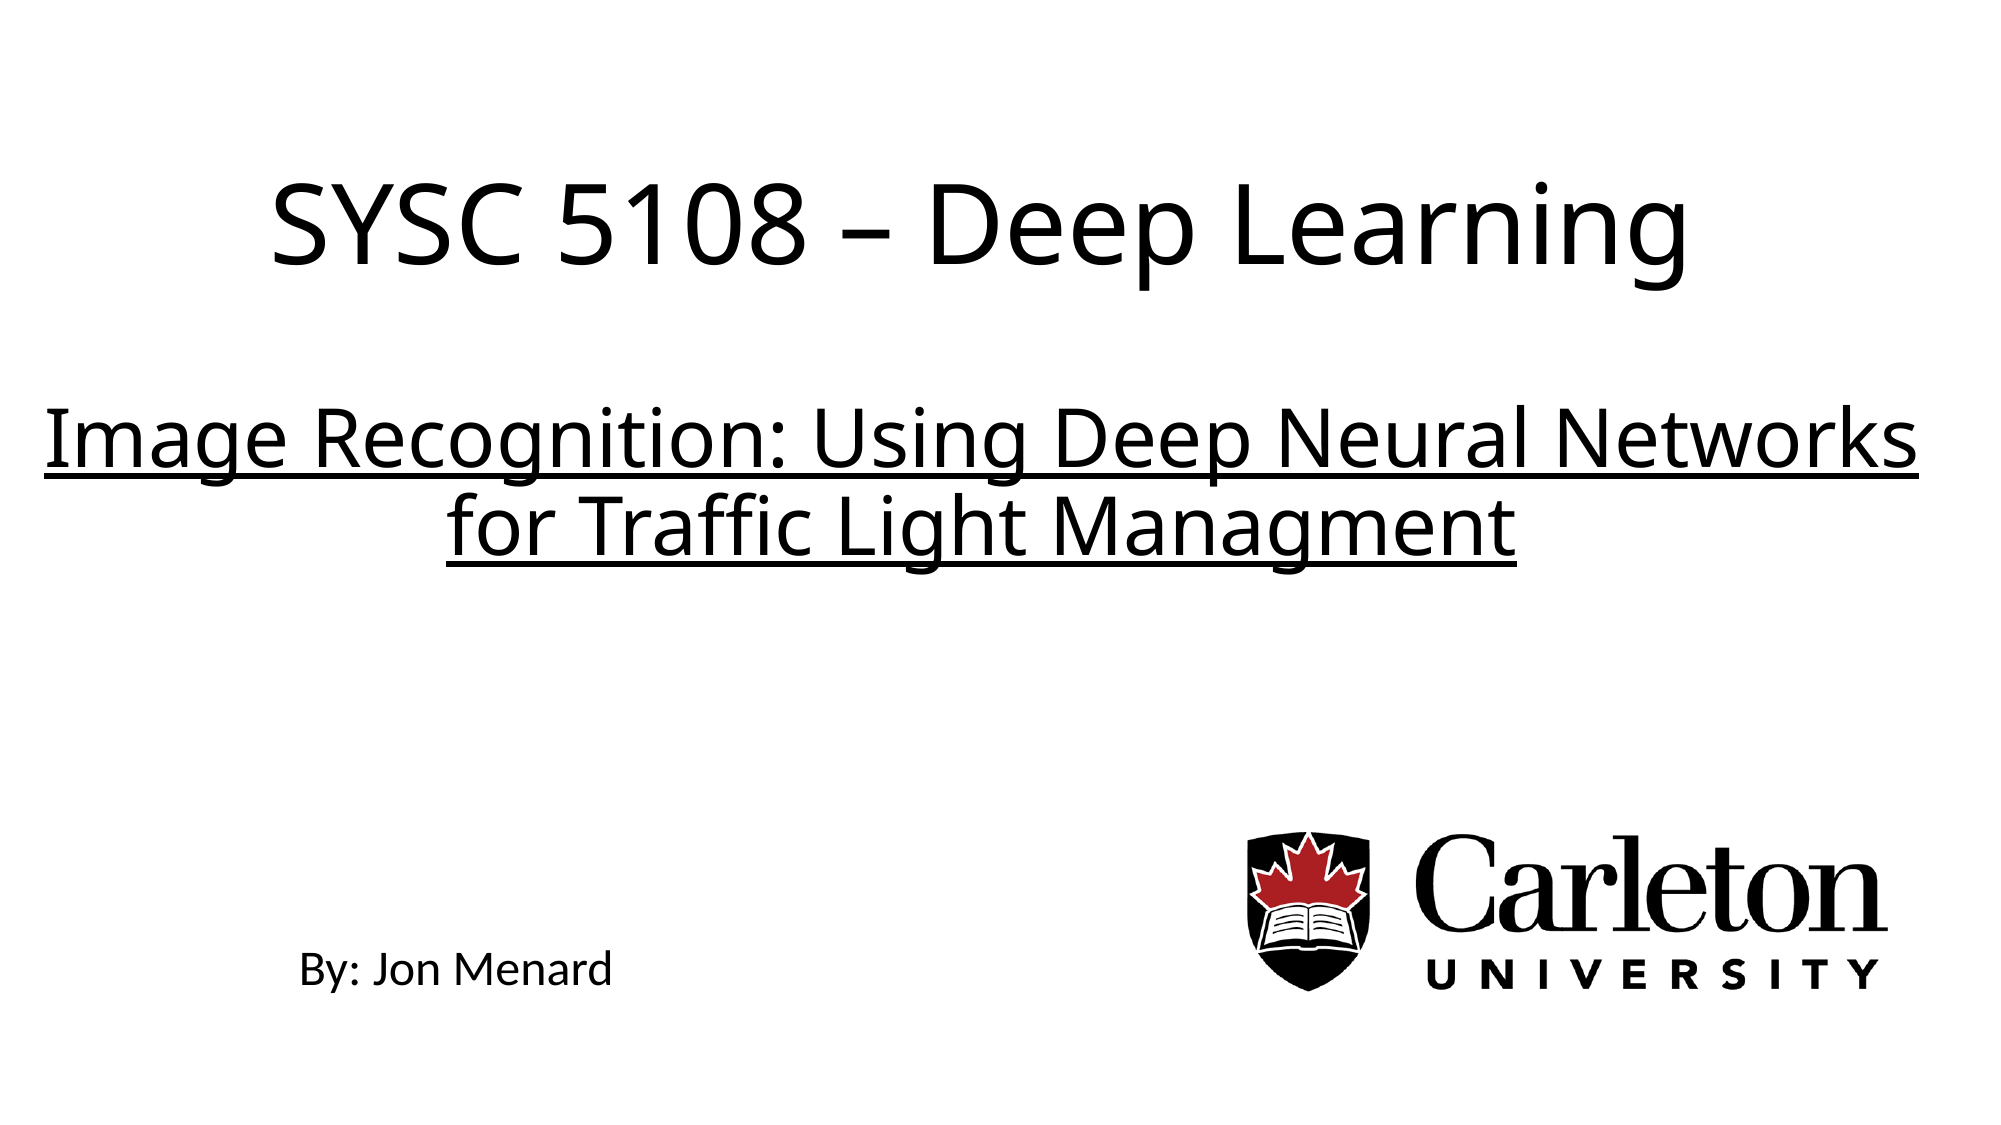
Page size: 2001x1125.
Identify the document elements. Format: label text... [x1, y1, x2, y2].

title SYSC 5108 – Deep Learning Image Recognition: Using Deep Neural Networks for Traffic Light Managment [26, 156, 1937, 701]
subtitle By: Jon Menard [278, 934, 658, 1013]
picture [1239, 729, 1895, 1094]
